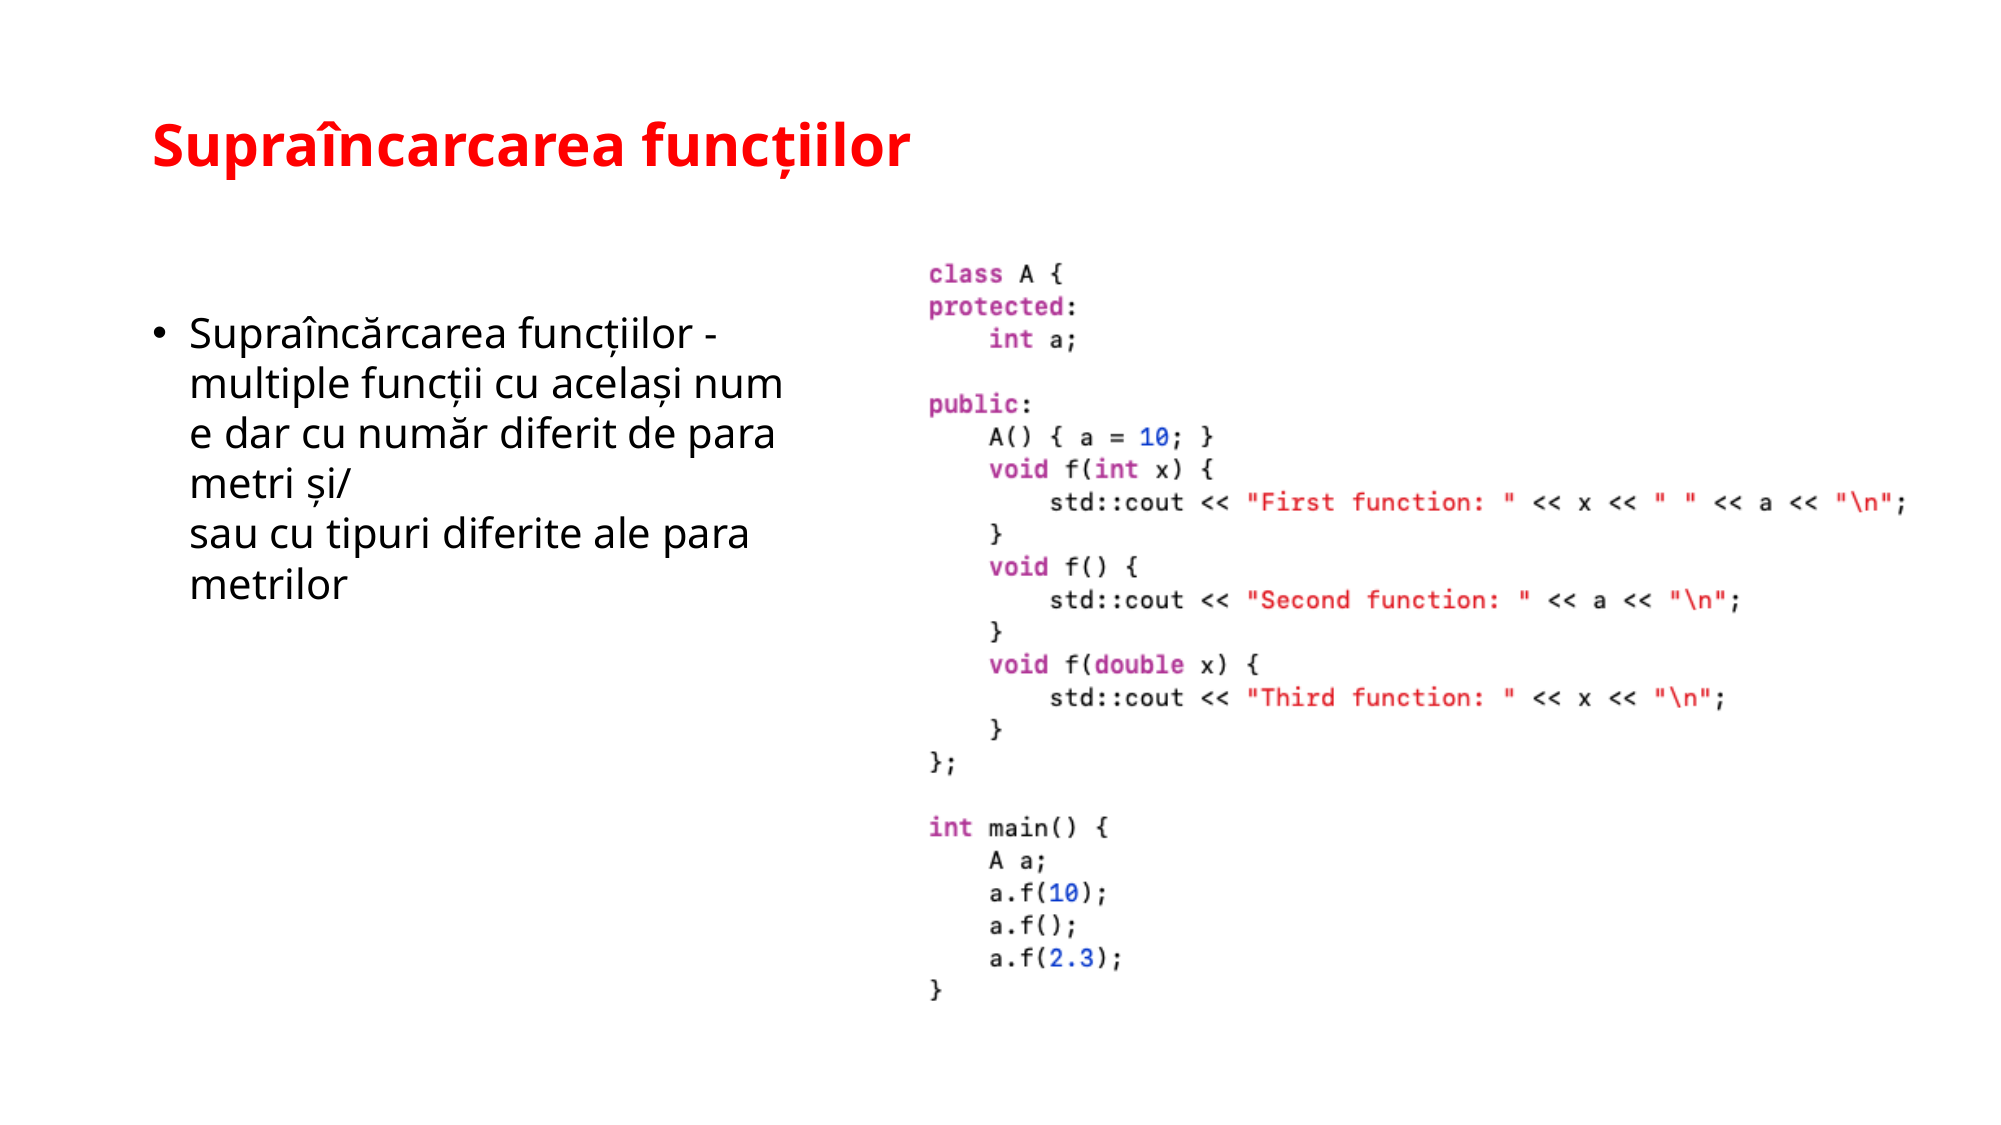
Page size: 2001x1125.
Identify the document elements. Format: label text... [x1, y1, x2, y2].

picture [893, 252, 1923, 1014]
title Supraîncarcarea funcțiilor [137, 59, 1863, 235]
list Supraîncărcarea funcțiilor - multiple funcții cu același nume dar cu număr diferit de parametri și/sau cu tipuri diferite ale parametrilor [137, 299, 806, 1014]
